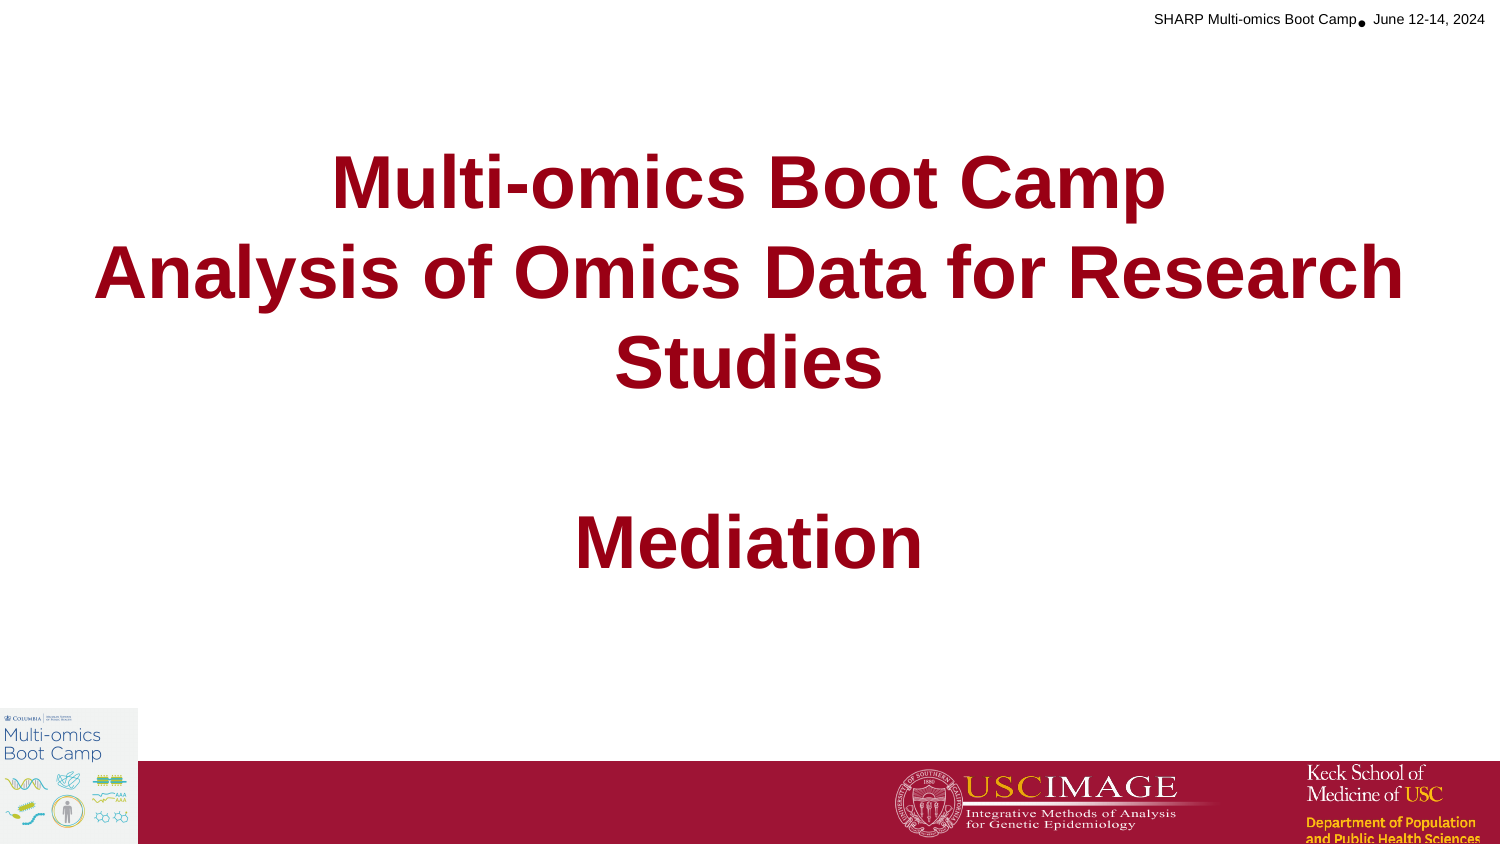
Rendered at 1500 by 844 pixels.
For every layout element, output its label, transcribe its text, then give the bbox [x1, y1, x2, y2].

picture [883, 759, 1285, 844]
picture [0, 708, 138, 844]
text_box Multi-omics Boot Camp Analysis of Omics Data for Research Studies Mediation [0, 102, 1499, 615]
